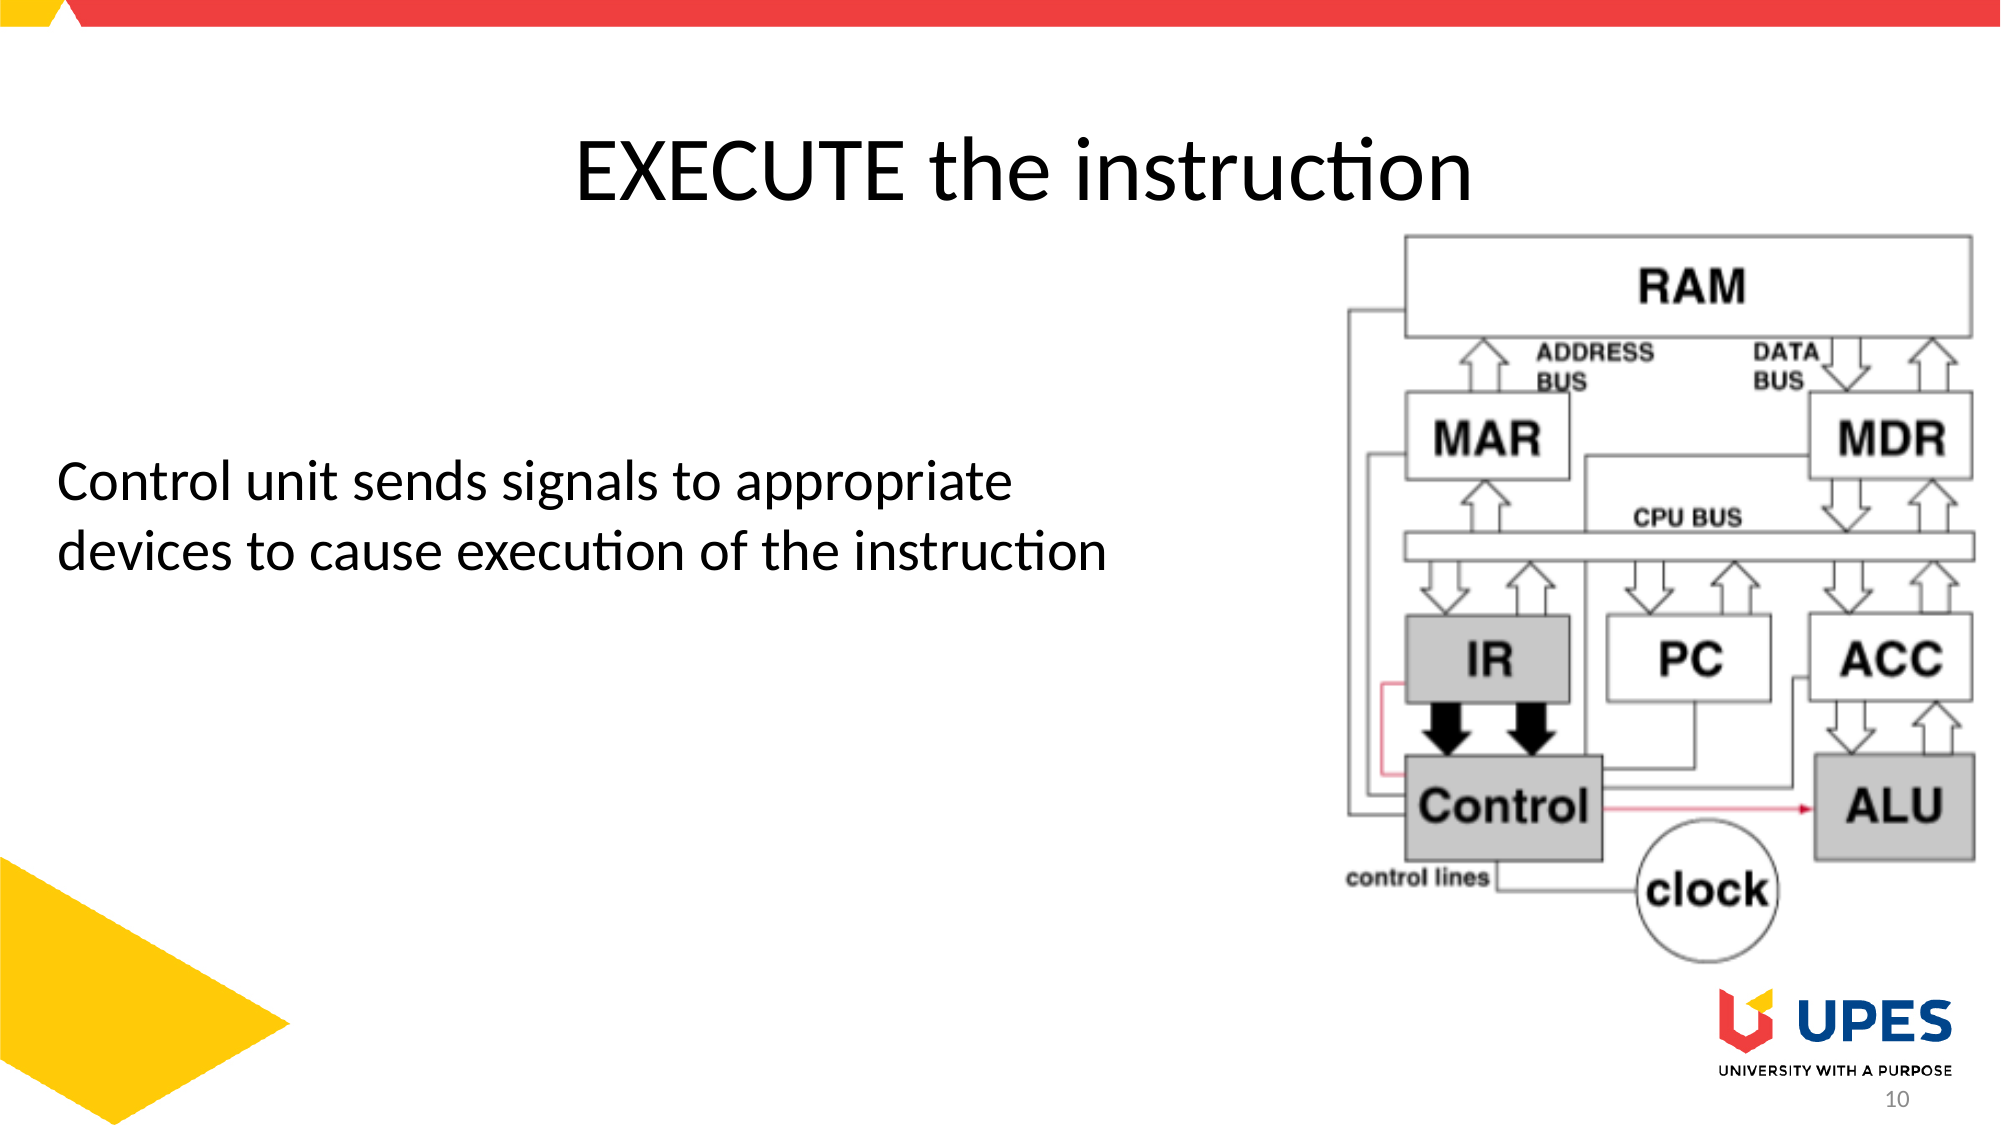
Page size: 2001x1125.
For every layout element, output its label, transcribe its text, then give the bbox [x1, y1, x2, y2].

list Control unit sends signals to appropriate devices to cause execution of the instruction [42, 434, 1150, 603]
title EXECUTE the instruction [125, 70, 1925, 258]
picture [0, 0, 2001, 1125]
